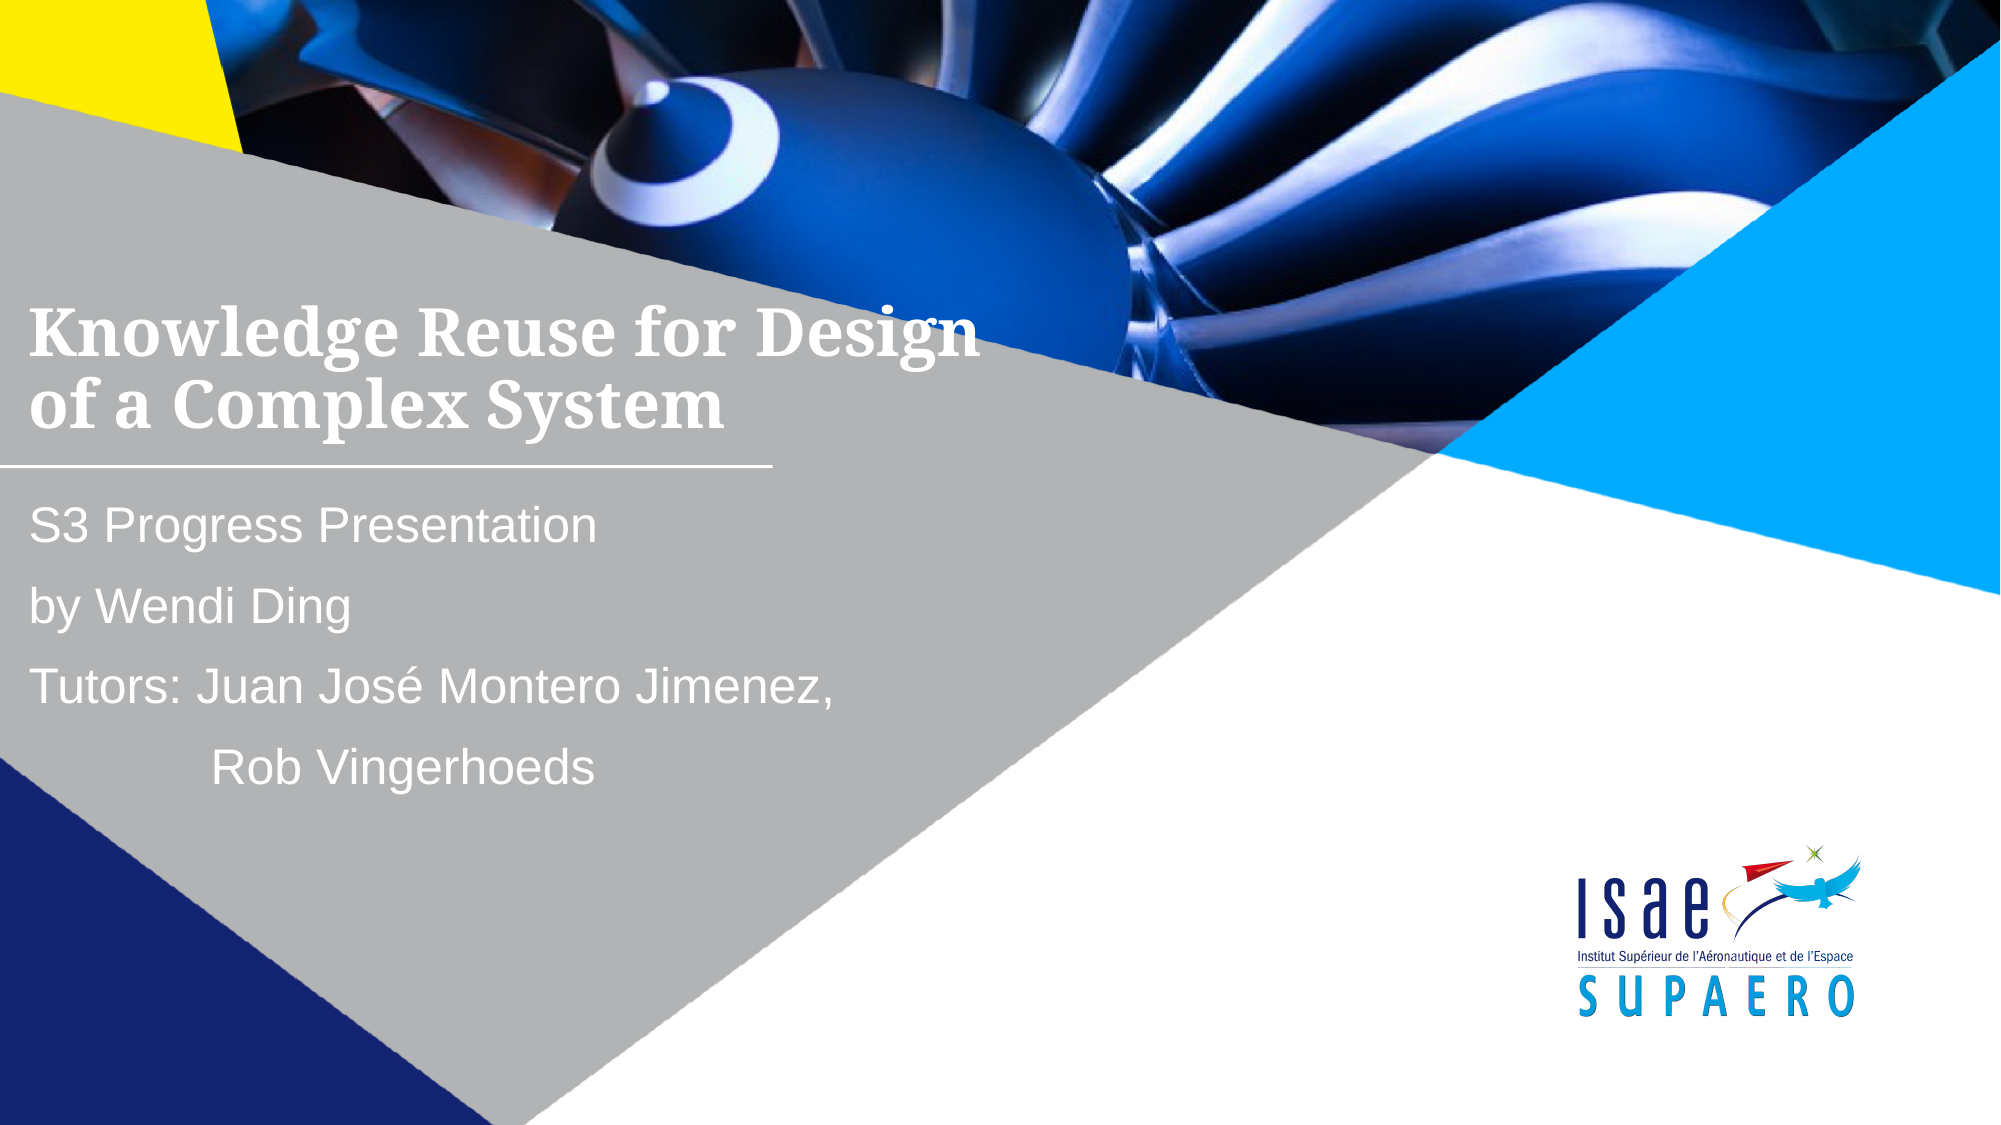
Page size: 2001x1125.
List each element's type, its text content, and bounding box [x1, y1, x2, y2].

picture [0, 0, 2001, 1125]
list S3 Progress Presentation by Wendi Ding Tutors: Juan José Montero Jimenez, Rob Vingerhoeds [13, 484, 886, 927]
title Knowledge Reuse for Design of a Complex System [13, 296, 1032, 446]
